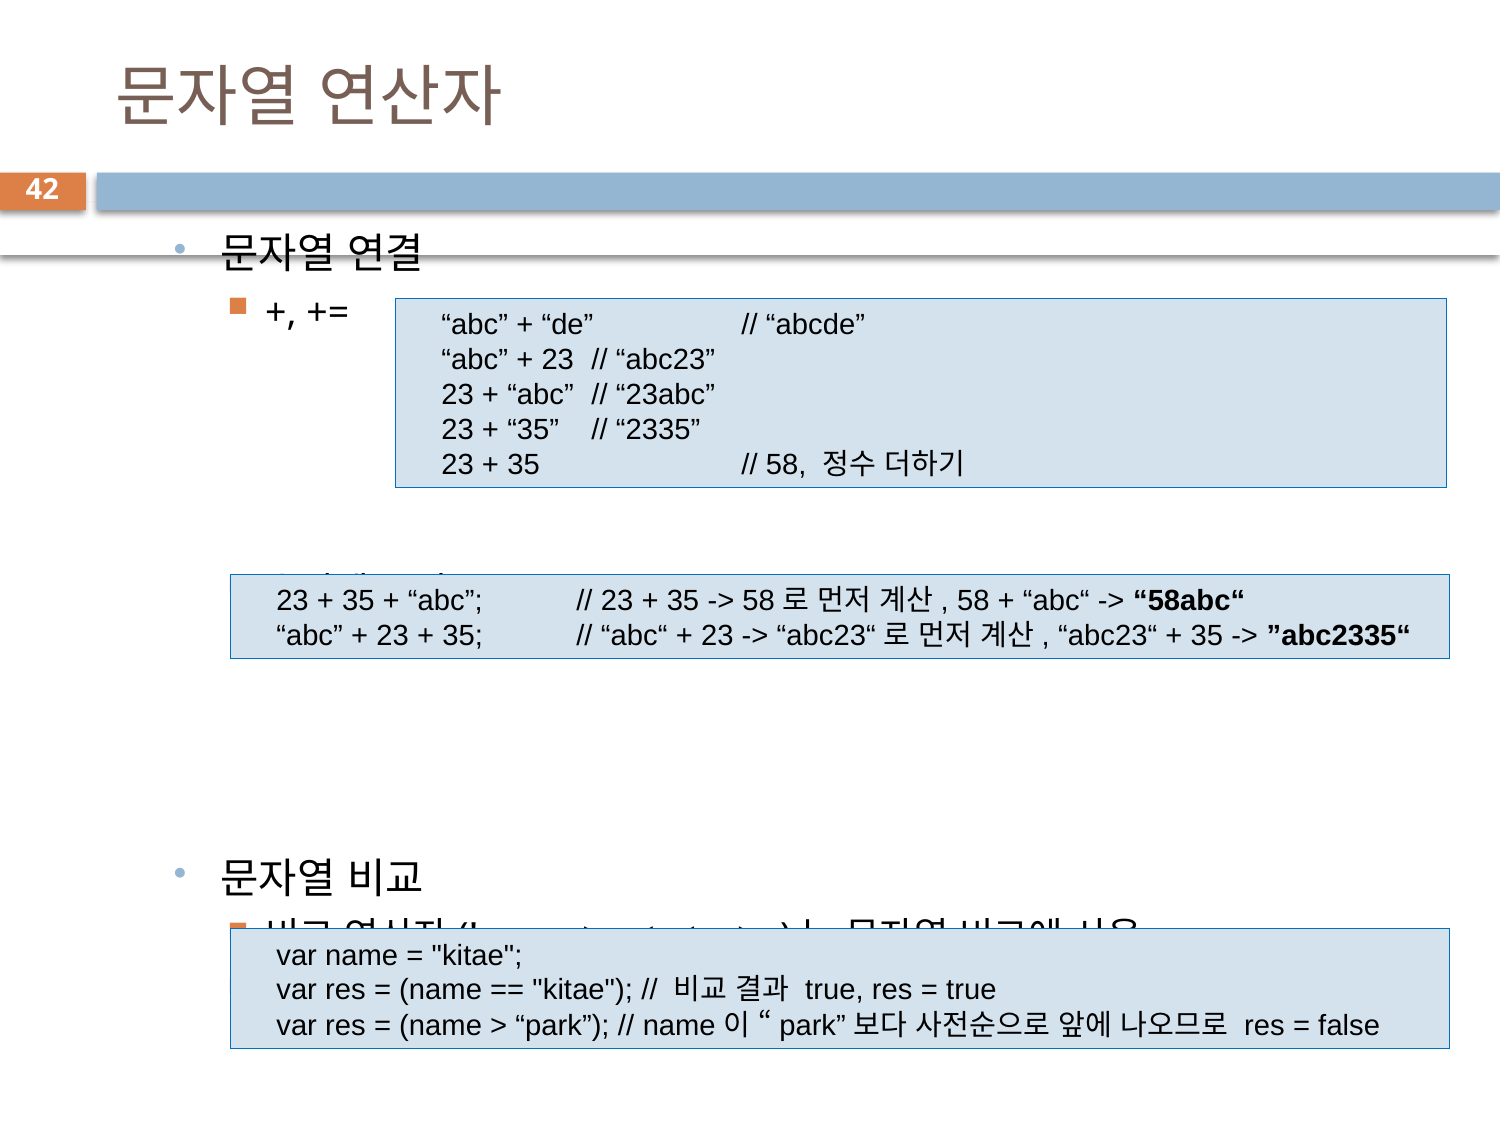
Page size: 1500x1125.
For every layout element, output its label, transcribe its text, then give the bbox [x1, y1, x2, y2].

text_box “abc” + “de” // “abcde” “abc” + 23 // “abc23” 23 + “abc” // “23abc” 23 + “35” // “2335” 23 + 35 // 58, 정수 더하기 [395, 298, 1447, 488]
title 문자열 연산자 [100, 37, 1438, 149]
list 문자열 연결 +, += 순서에 유의 문자열 비교 비교 연산자(!=, ==, > , <, <=, >=)는 문자열 비교에 사용 사전 순으로 비교 결과 리턴 [100, 219, 1438, 1047]
text_box var name = "kitae"; var res = (name == "kitae"); // 비교 결과 true, res = true var res = (name > “park”); // name이 “park”보다 사전순으로 앞에 나오므로 res = false [230, 928, 1450, 1049]
text_box 23 + 35 + “abc”; // 23 + 35 -> 58로 먼저 계산, 58 + “abc“ -> “58abc“ “abc” + 23 + 35; // “abc“ + 23 -> “abc23“로 먼저 계산, “abc23“ + 35 -> ”abc2335“ [230, 574, 1450, 659]
slide_number 42 [0, 170, 87, 211]
